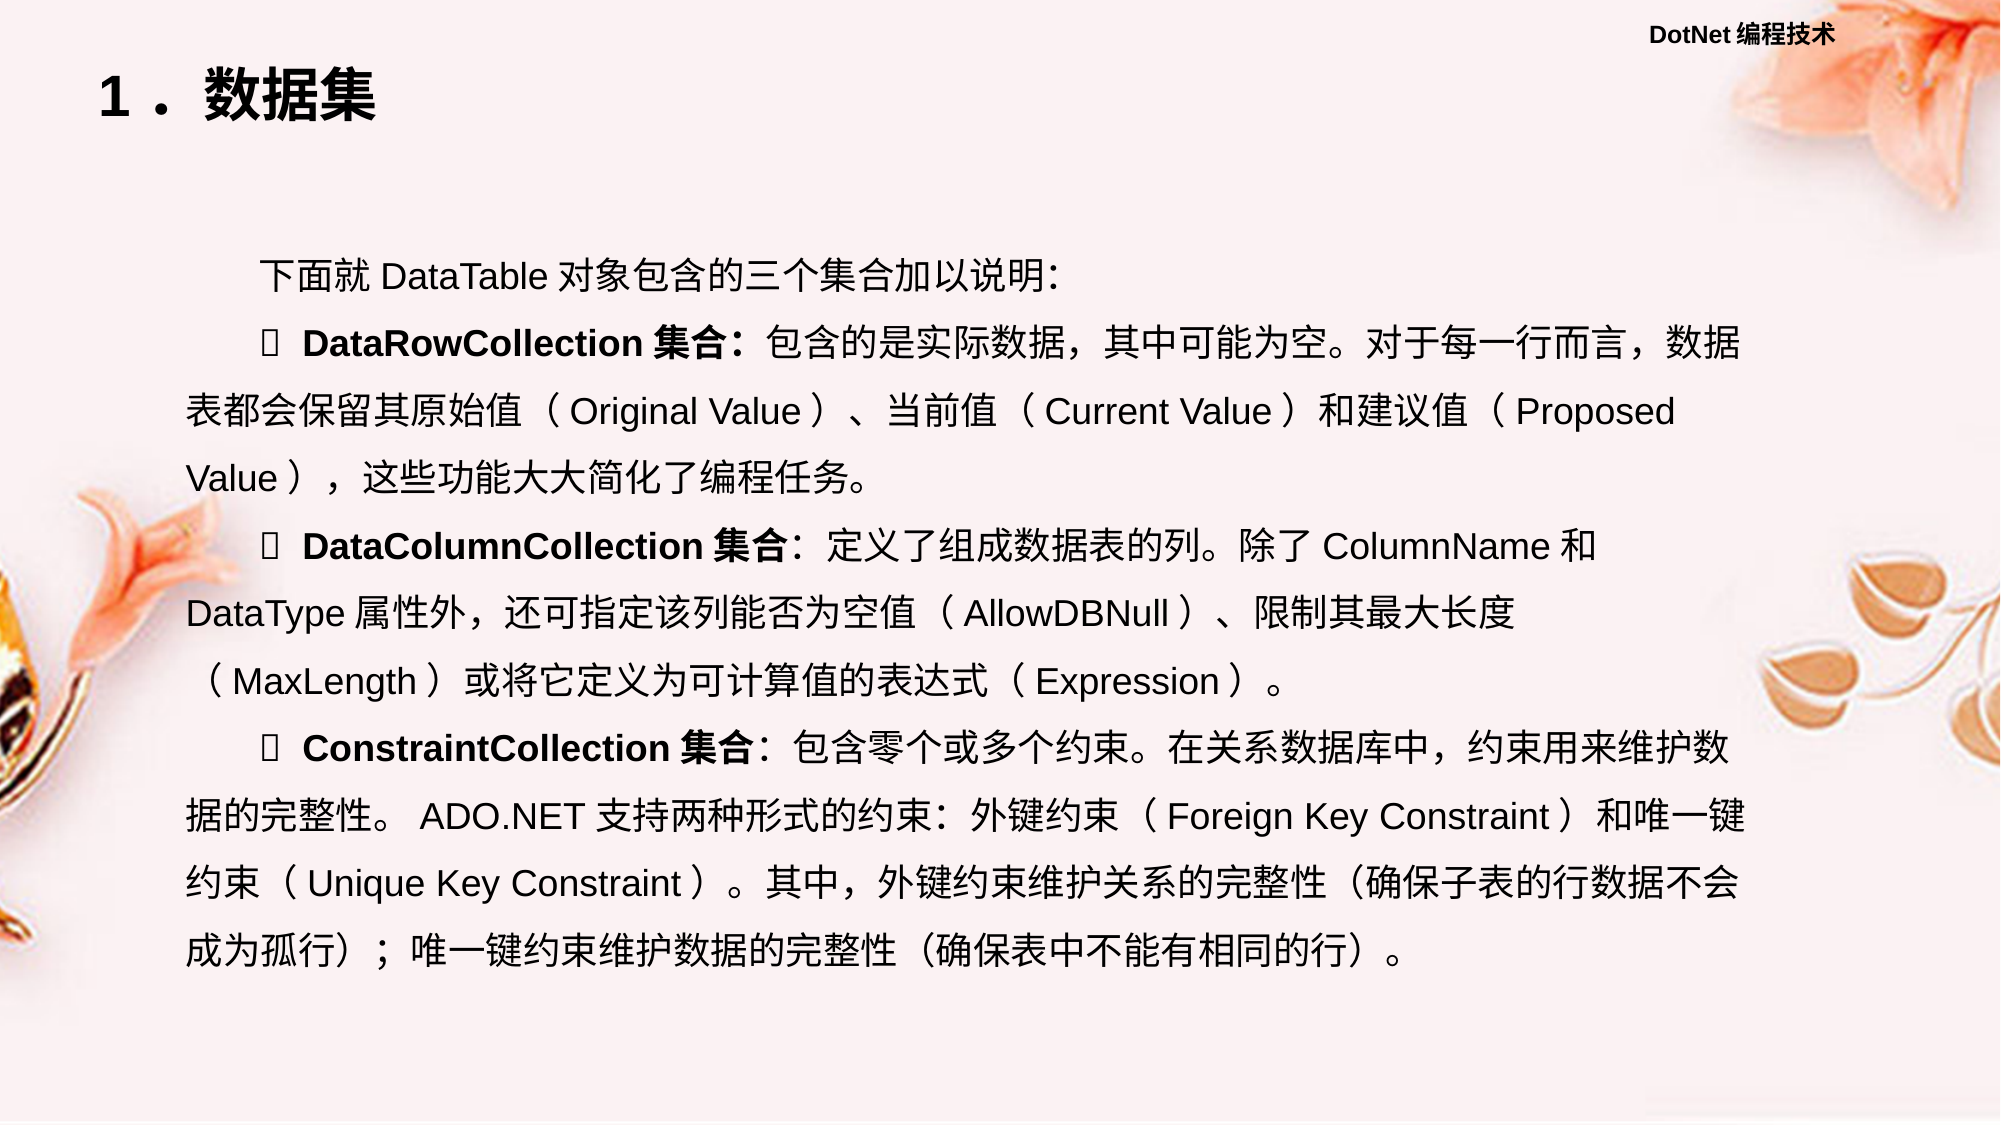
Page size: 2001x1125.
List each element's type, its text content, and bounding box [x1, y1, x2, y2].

text_box 下面就DataTable对象包含的三个集合加以说明：  DataRowCollection集合：包含的是实际数据，其中可能为空。对于每一行而言，数据表都会保留其原始值（Original Value）、当前值（Current Value）和建议值（Proposed Value），这些功能大大简化了编程任务。  DataColumnCollection集合：定义了组成数据表的列。除了ColumnName和DataType属性外，还可指定该列能否为空值（AllowDBNull）、限制其最大长度（MaxLength）或将它定义为可计算值的表达式（Expression）。  ConstraintCollection集合：包含零个或多个约束。在关系数据库中，约束用来维护数据的完整性。ADO.NET支持两种形式的约束：外键约束（Foreign Key Constraint）和唯一键约束（Unique Key Constraint）。其中，外键约束维护关系的完整性（确保子表的行数据不会成为孤行）；唯一键约束维护数据的完整性（确保表中不能有相同的行）。 [170, 221, 1778, 980]
picture [0, 0, 2001, 1125]
text_box 1．数据集 [83, 58, 1132, 136]
